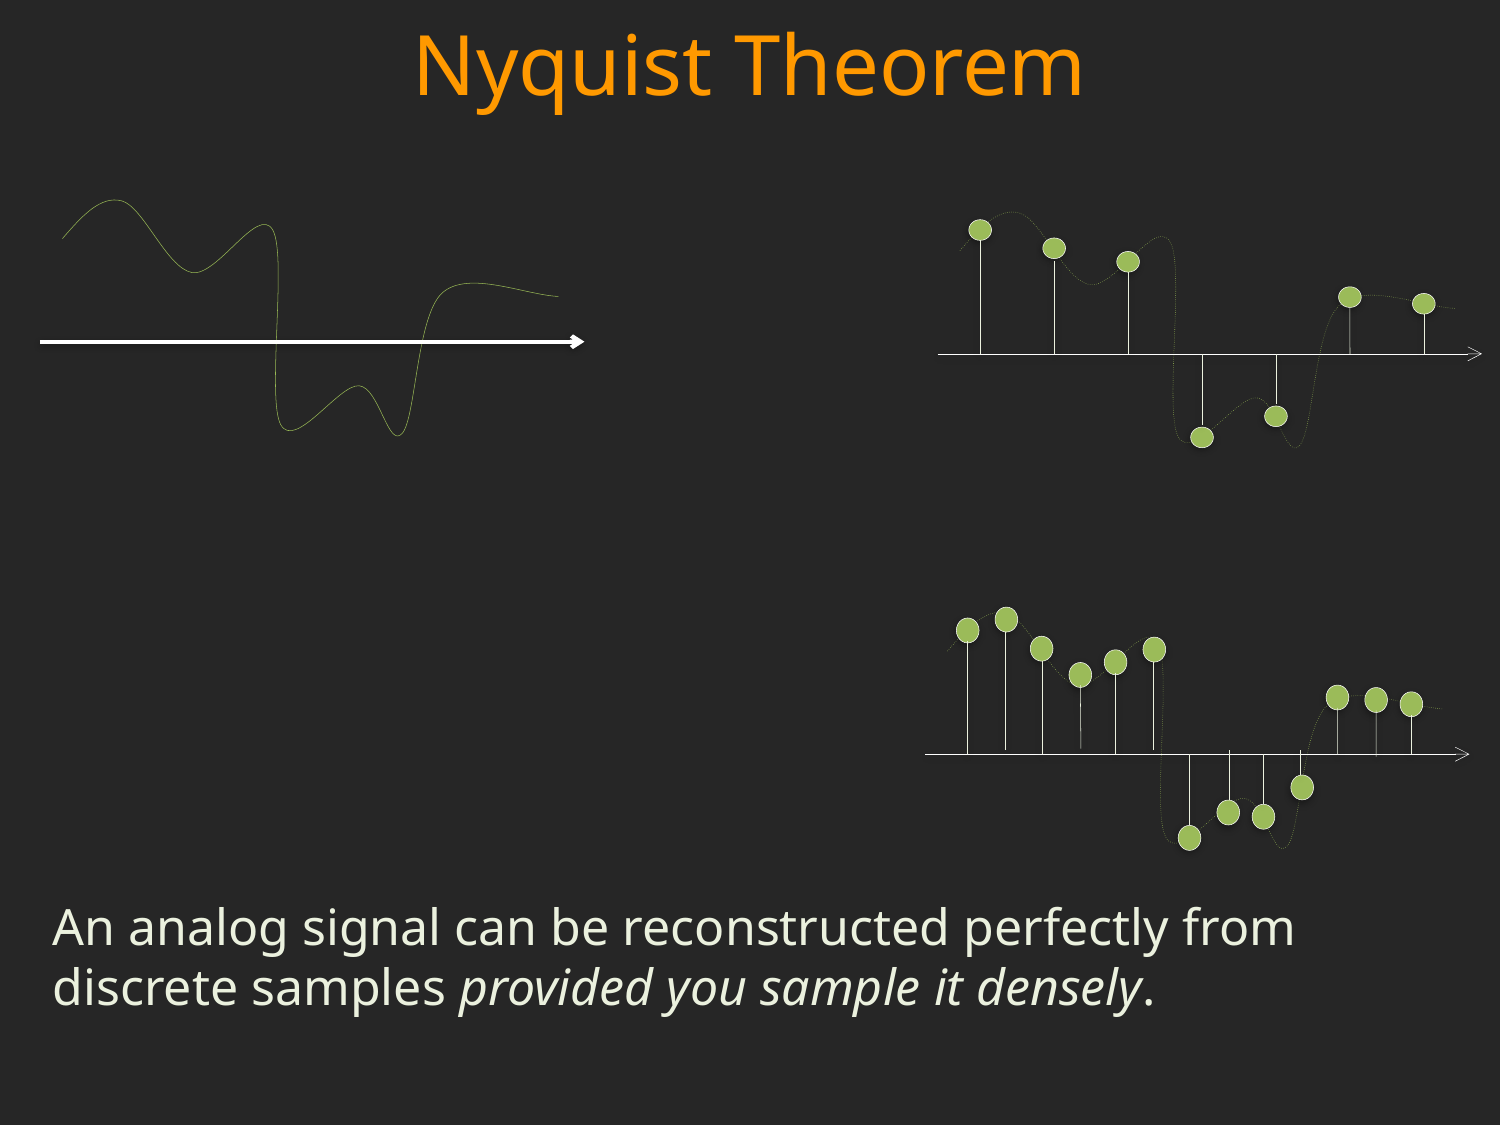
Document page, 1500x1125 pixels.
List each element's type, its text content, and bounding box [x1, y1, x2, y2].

title Nyquist Theorem [75, 0, 1425, 125]
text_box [937, 211, 1483, 449]
list An analog signal can be reconstructed perfectly from discrete samples provided you sample it densely. [37, 887, 1488, 1038]
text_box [924, 606, 1470, 851]
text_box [39, 199, 585, 437]
